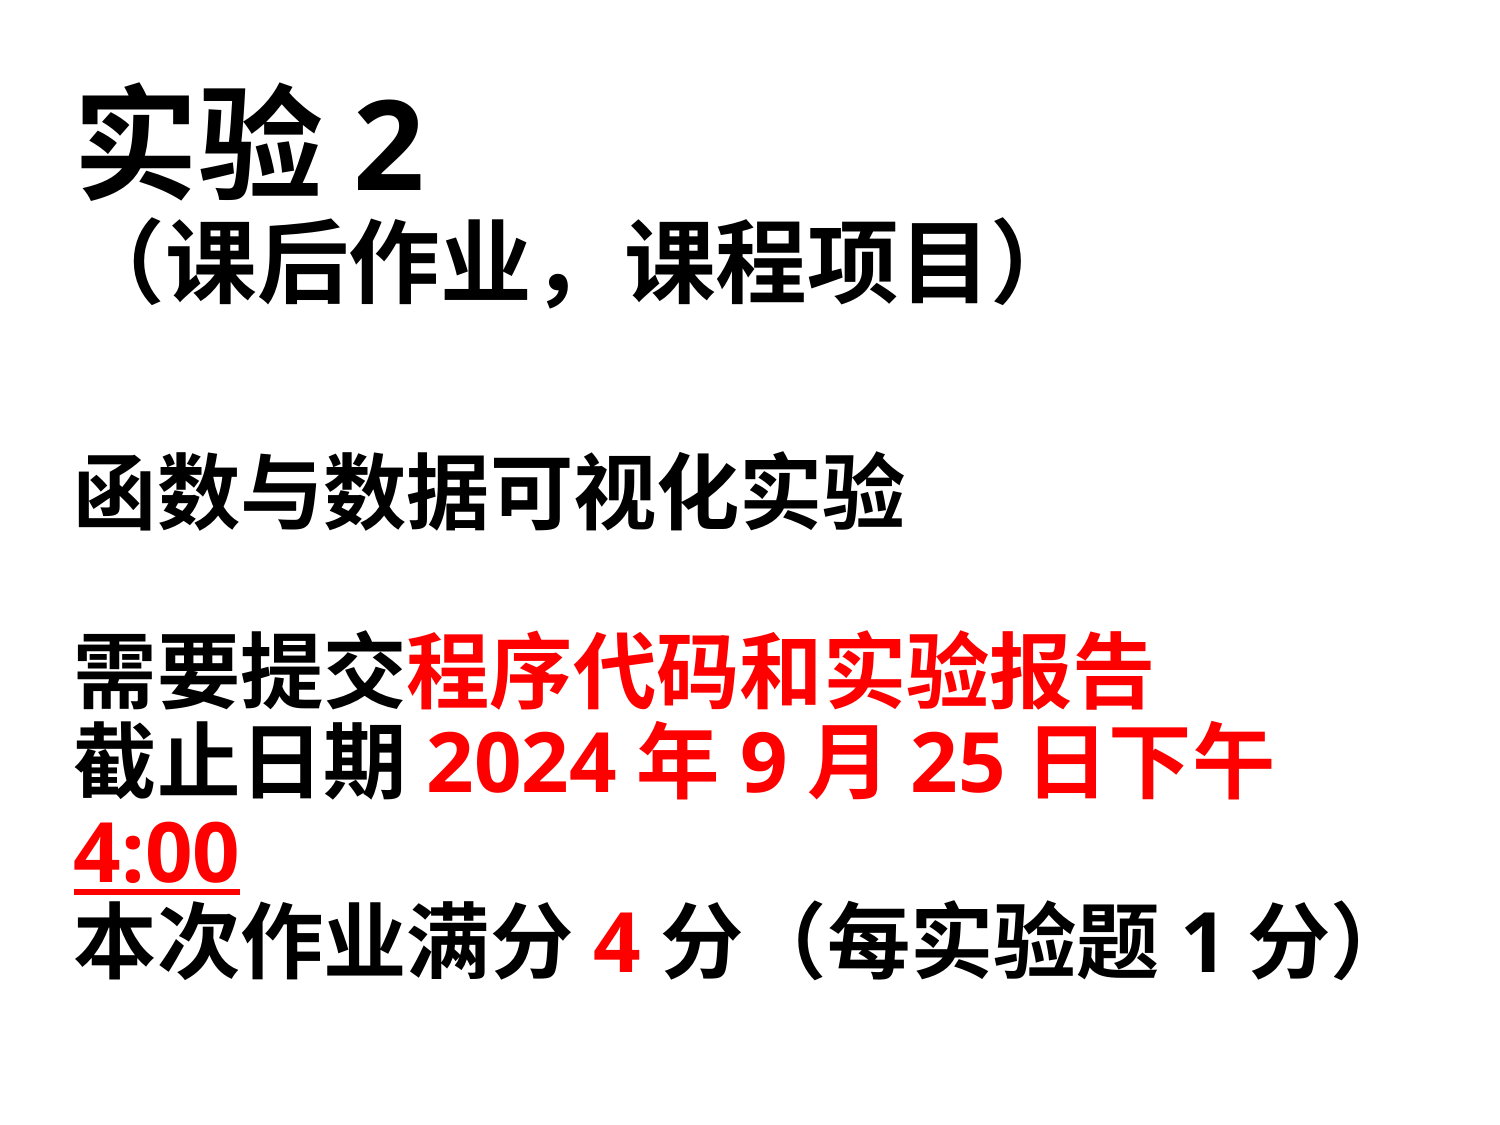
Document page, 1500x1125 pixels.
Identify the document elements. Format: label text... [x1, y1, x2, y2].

title 实验2 （课后作业，课程项目） 函数与数据可视化实验 需要提交程序代码和实验报告 截止日期2024年9月25日下午4:00 本次作业满分4分（每实验题1分） [58, 213, 1442, 860]
